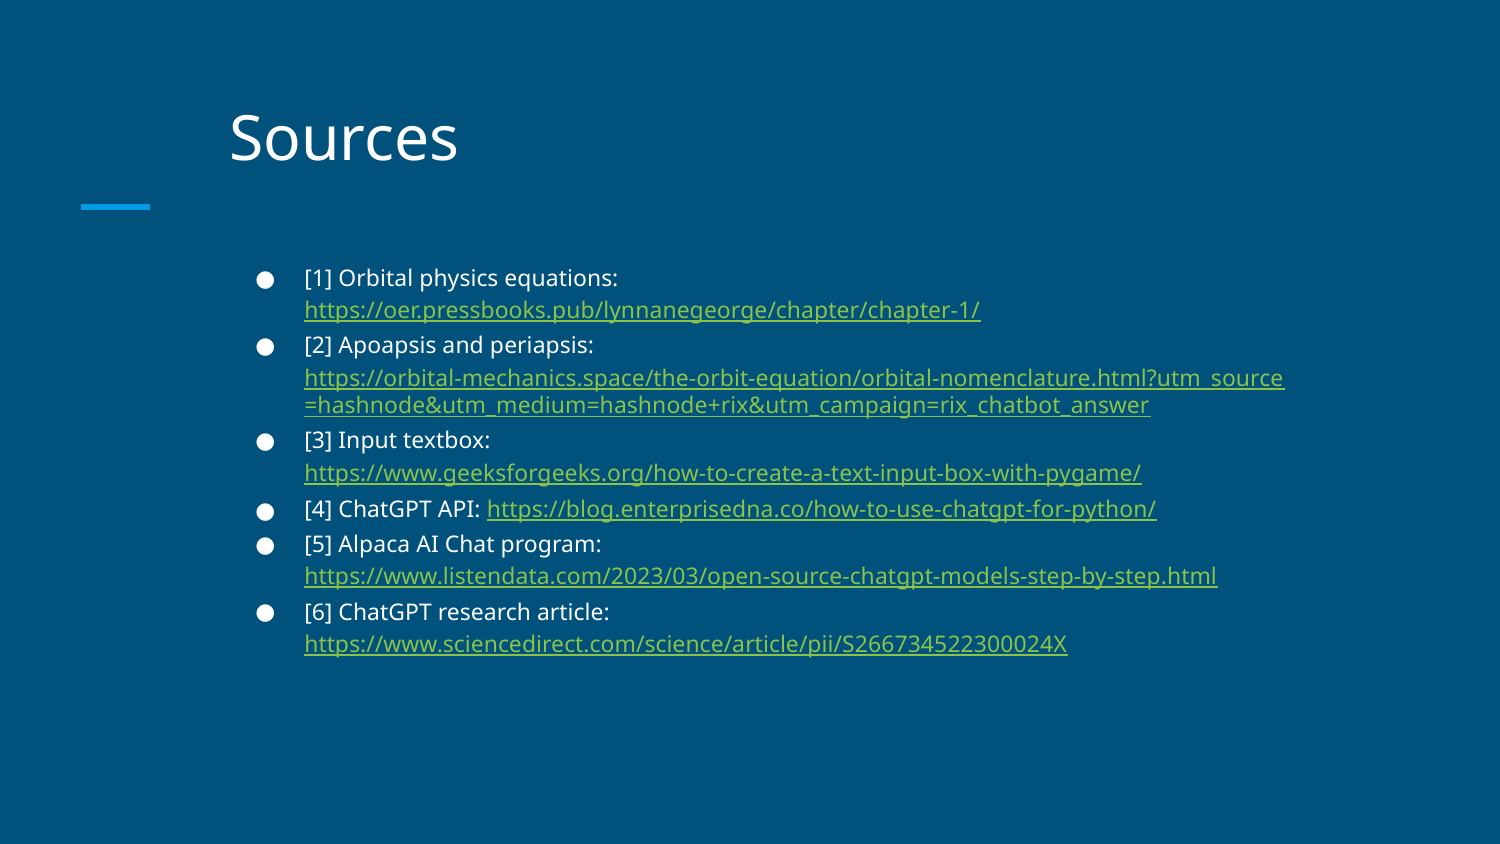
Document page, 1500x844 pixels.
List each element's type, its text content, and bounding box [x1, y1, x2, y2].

list [1] Orbital physics equations: https://oer.pressbooks.pub/lynnanegeorge/chapter/chapter-1/ [2] Apoapsis and periapsis: https://orbital-mechanics.space/the-orbit-equation/orbital-nomenclature.html?utm_source=hashnode&utm_medium=hashnode+rix&utm_campaign=rix_chatbot_answer [3] Input textbox: https://www.geeksforgeeks.org/how-to-create-a-text-input-box-with-pygame/ [4] ChatGPT API: https://blog.enterprisedna.co/how-to-use-chatgpt-for-python/ [5] Alpaca AI Chat program: https://www.listendata.com/2023/03/open-source-chatgpt-models-step-by-step.html [6] ChatGPT research article: https://www.sciencedirect.com/science/article/pii/S266734522300024X [214, 244, 1303, 750]
title Sources [214, 75, 1437, 188]
